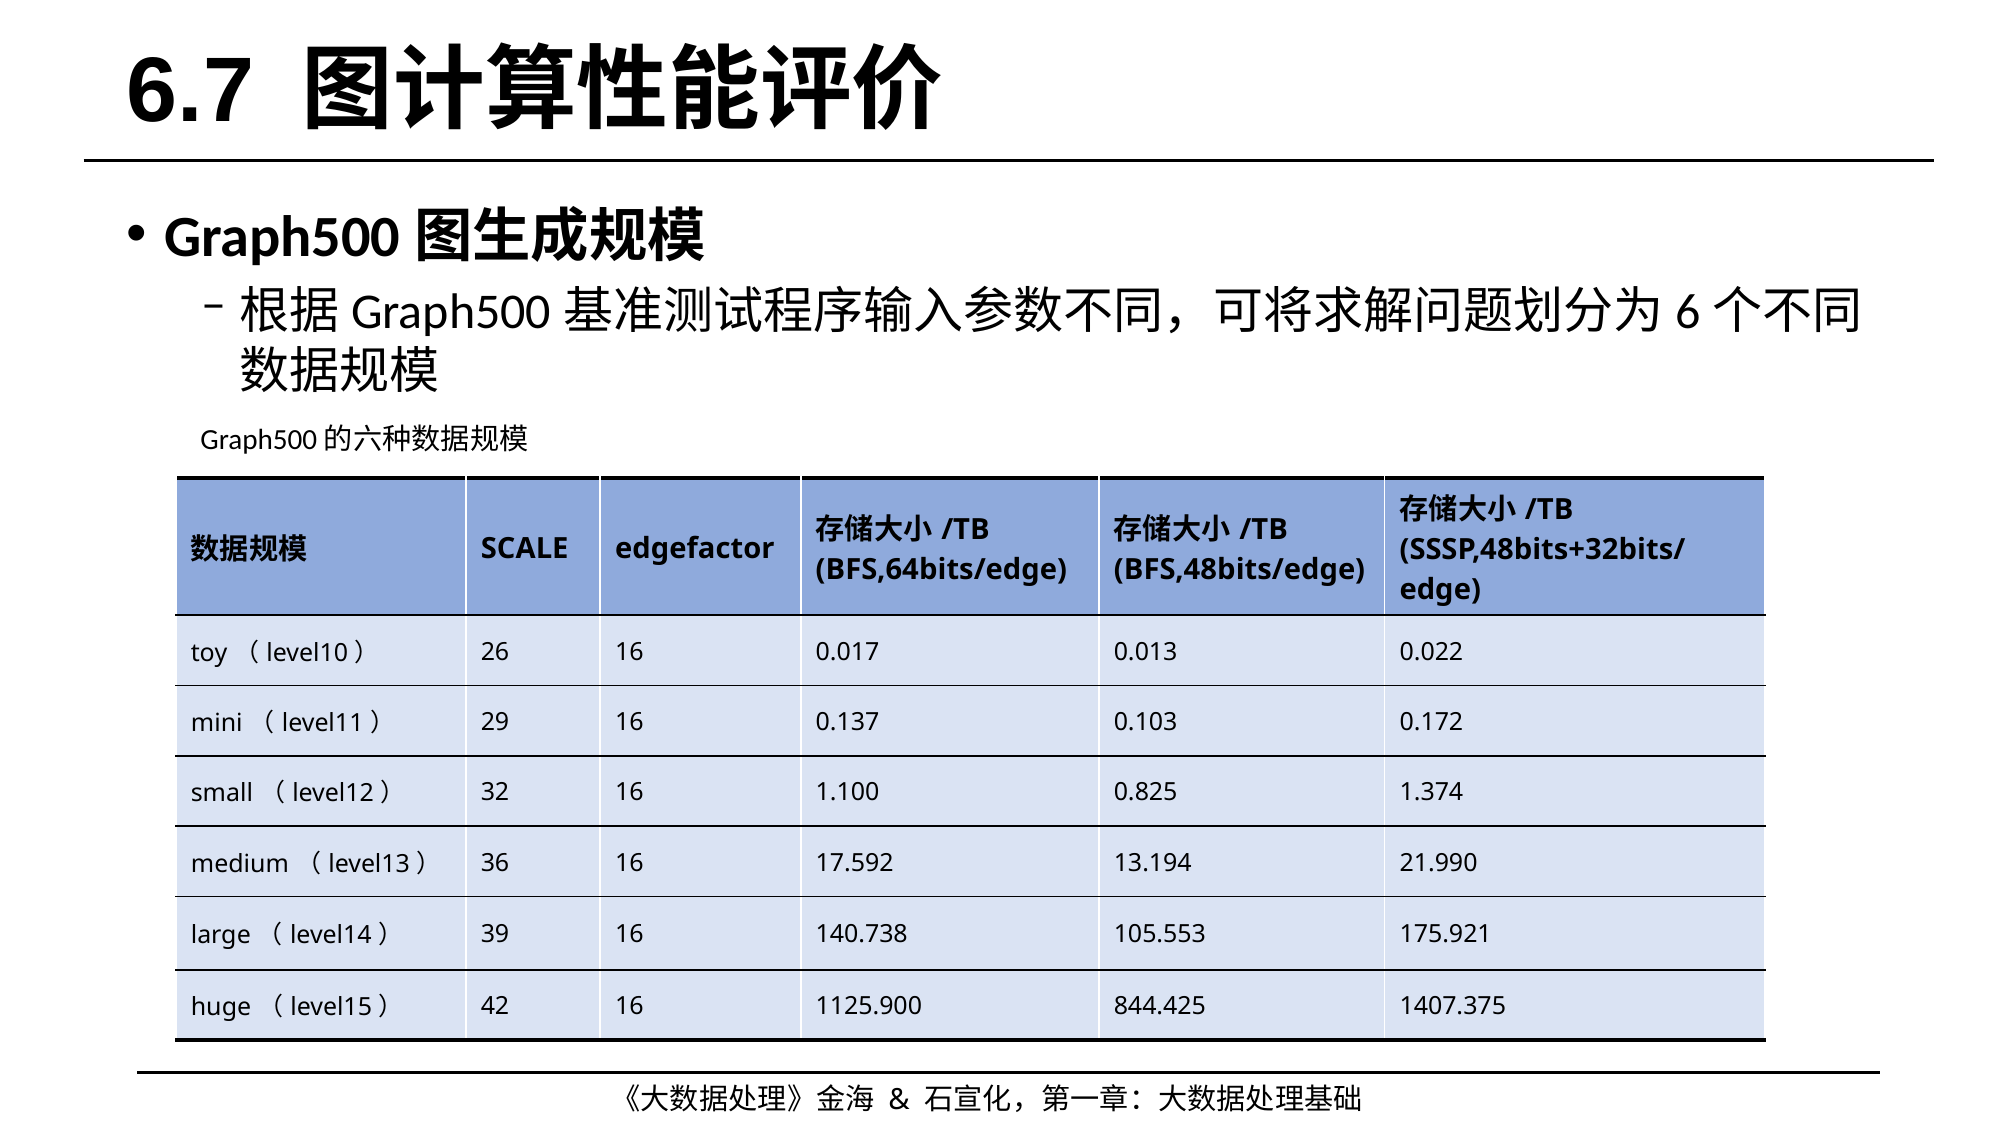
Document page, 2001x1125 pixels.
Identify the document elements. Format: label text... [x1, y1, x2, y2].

table_cell 0.013 [1100, 616, 1384, 685]
table_cell 175.921 [1385, 897, 1764, 969]
list Graph500图生成规模 根据Graph500基准测试程序输入参数不同，可将求解问题划分为6个不同数据规模 [111, 190, 1905, 1014]
table_cell 16 [601, 827, 800, 896]
table_cell 1407.375 [1385, 971, 1764, 1038]
title 6.7 图计算性能评价 [111, 22, 1905, 161]
table_cell 16 [601, 971, 800, 1038]
table_header 数据规模 [177, 480, 465, 614]
table_cell 0.017 [802, 616, 1098, 685]
table_cell 39 [467, 897, 599, 969]
table_cell 0.103 [1100, 686, 1384, 755]
table_cell 140.738 [802, 897, 1098, 969]
table_cell 16 [601, 897, 800, 969]
text_box Graph500的六种数据规模 [185, 412, 544, 463]
table_cell 21.990 [1385, 827, 1764, 896]
table_cell 16 [601, 686, 800, 755]
table_cell mini（level11） [177, 686, 465, 755]
table_header SCALE [467, 480, 599, 614]
table_cell 16 [601, 616, 800, 685]
table_cell medium（level13） [177, 827, 465, 896]
table_cell 1.374 [1385, 757, 1764, 825]
table_cell toy（level10） [177, 616, 465, 685]
table_cell 0.172 [1385, 686, 1764, 755]
table_cell 1.100 [802, 757, 1098, 825]
table_cell 16 [601, 757, 800, 825]
table_cell 0.825 [1100, 757, 1384, 825]
table_header edgefactor [601, 480, 800, 614]
table_cell 0.022 [1385, 616, 1764, 685]
table_cell 36 [467, 827, 599, 896]
table_cell 0.137 [802, 686, 1098, 755]
table_cell huge（level15） [177, 971, 465, 1038]
table_cell 32 [467, 757, 599, 825]
table_cell 1125.900 [802, 971, 1098, 1038]
table_cell 29 [467, 686, 599, 755]
table_cell 42 [467, 971, 599, 1038]
table_cell 13.194 [1100, 827, 1384, 896]
table_cell small（level12） [177, 757, 465, 825]
table_cell large（level14） [177, 897, 465, 969]
table_header 存储大小/TB (SSSP,48bits+32bits/edge) [1385, 480, 1764, 614]
table_cell 17.592 [802, 827, 1098, 896]
table_header 存储大小/TB (BFS,48bits/edge) [1100, 480, 1384, 614]
table_cell 26 [467, 616, 599, 685]
table_cell 844.425 [1100, 971, 1384, 1038]
table_header 存储大小/TB (BFS,64bits/edge) [802, 480, 1098, 614]
table_cell 105.553 [1100, 897, 1384, 969]
